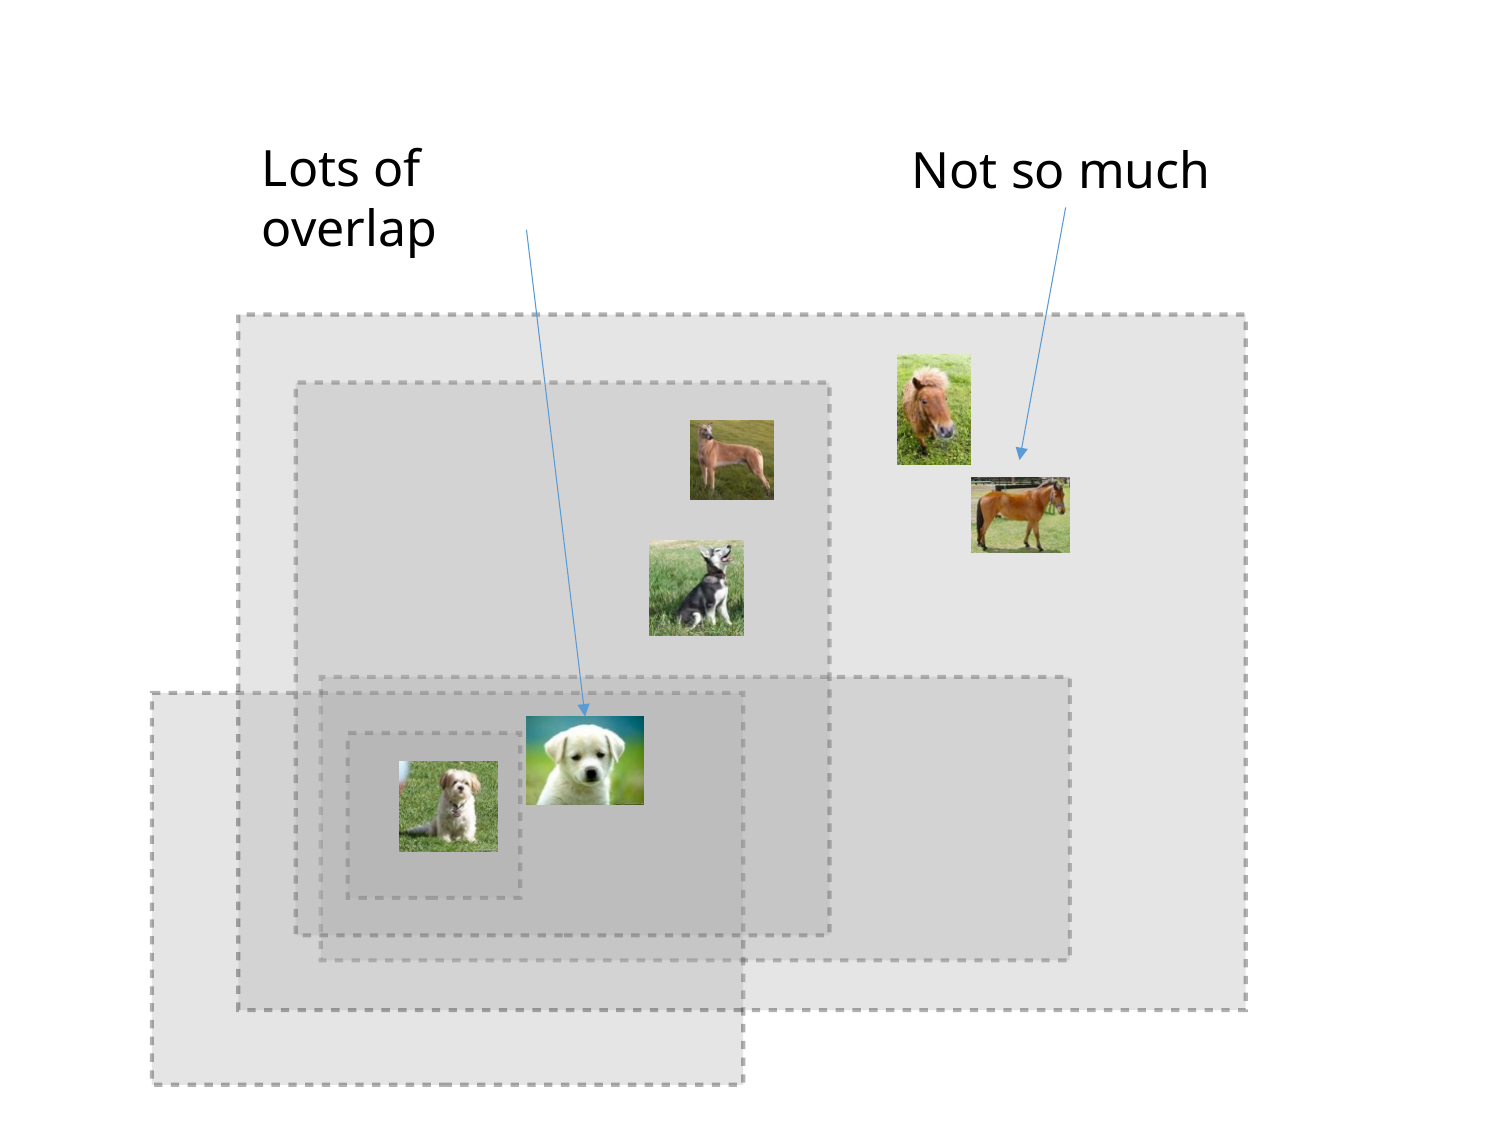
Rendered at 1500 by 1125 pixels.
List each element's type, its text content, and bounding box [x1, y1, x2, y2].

text_box Not so much [897, 131, 1271, 207]
picture [398, 761, 498, 852]
picture [690, 420, 774, 500]
text_box Lots of overlap [247, 129, 621, 264]
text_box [1019, 207, 1066, 461]
text_box [151, 692, 744, 1085]
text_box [526, 229, 585, 717]
picture [526, 716, 644, 805]
picture [649, 540, 744, 636]
picture [971, 477, 1070, 553]
text_box [238, 314, 1246, 1011]
picture [897, 354, 971, 465]
